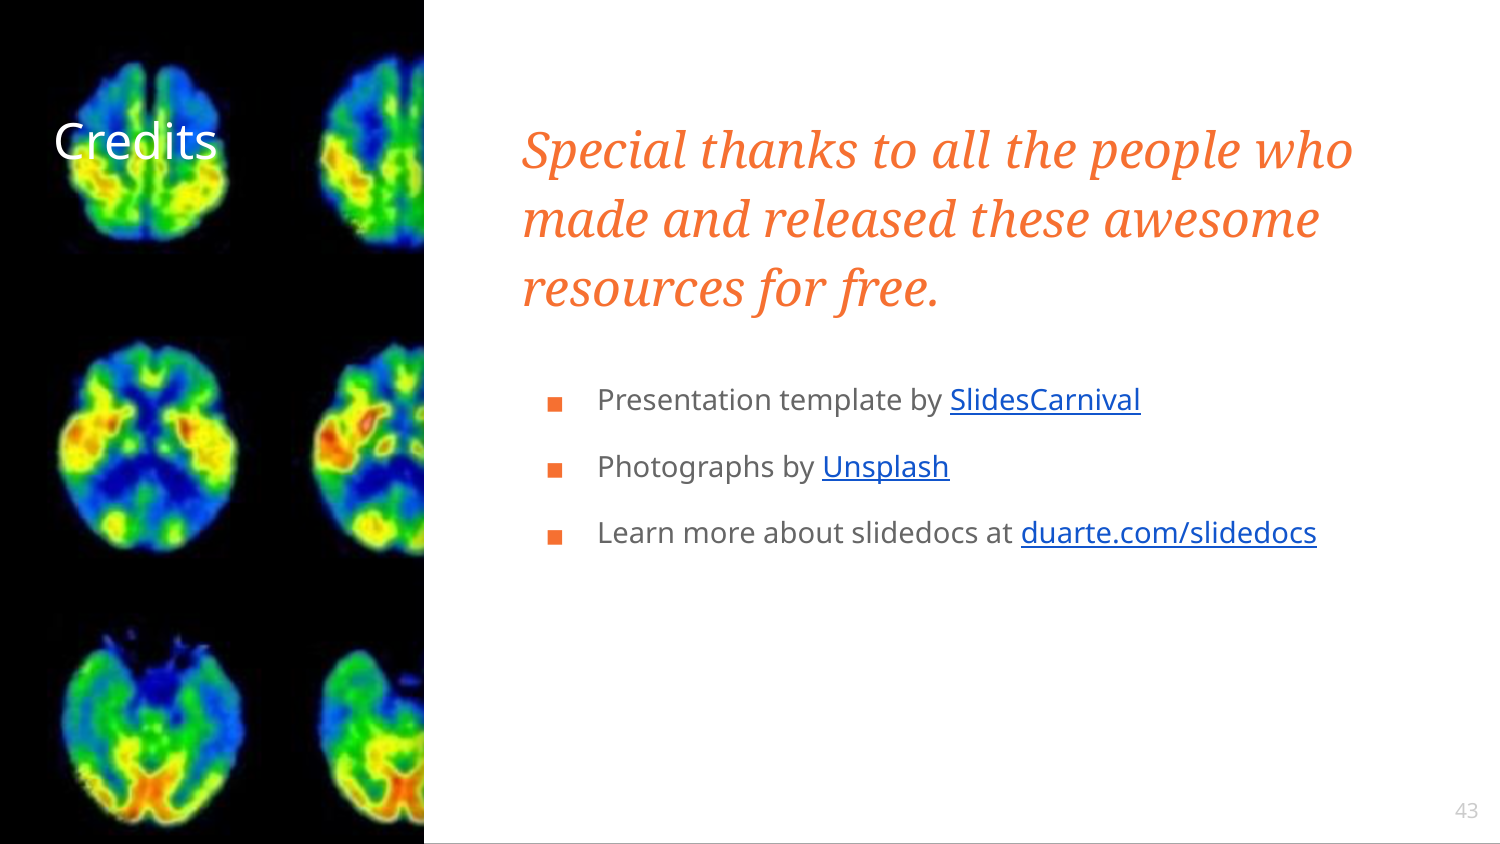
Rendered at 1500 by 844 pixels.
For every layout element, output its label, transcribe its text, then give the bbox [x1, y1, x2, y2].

title Credits [38, 94, 375, 748]
picture [0, 0, 424, 844]
list Presentation template by SlidesCarnival Photographs by Unsplash Learn more about slidedocs at duarte.com/slidedocs [506, 360, 1425, 748]
list Special thanks to all the people who made and released these awesome resources for free. [506, 94, 1425, 293]
slide_number 43 [1403, 779, 1494, 844]
